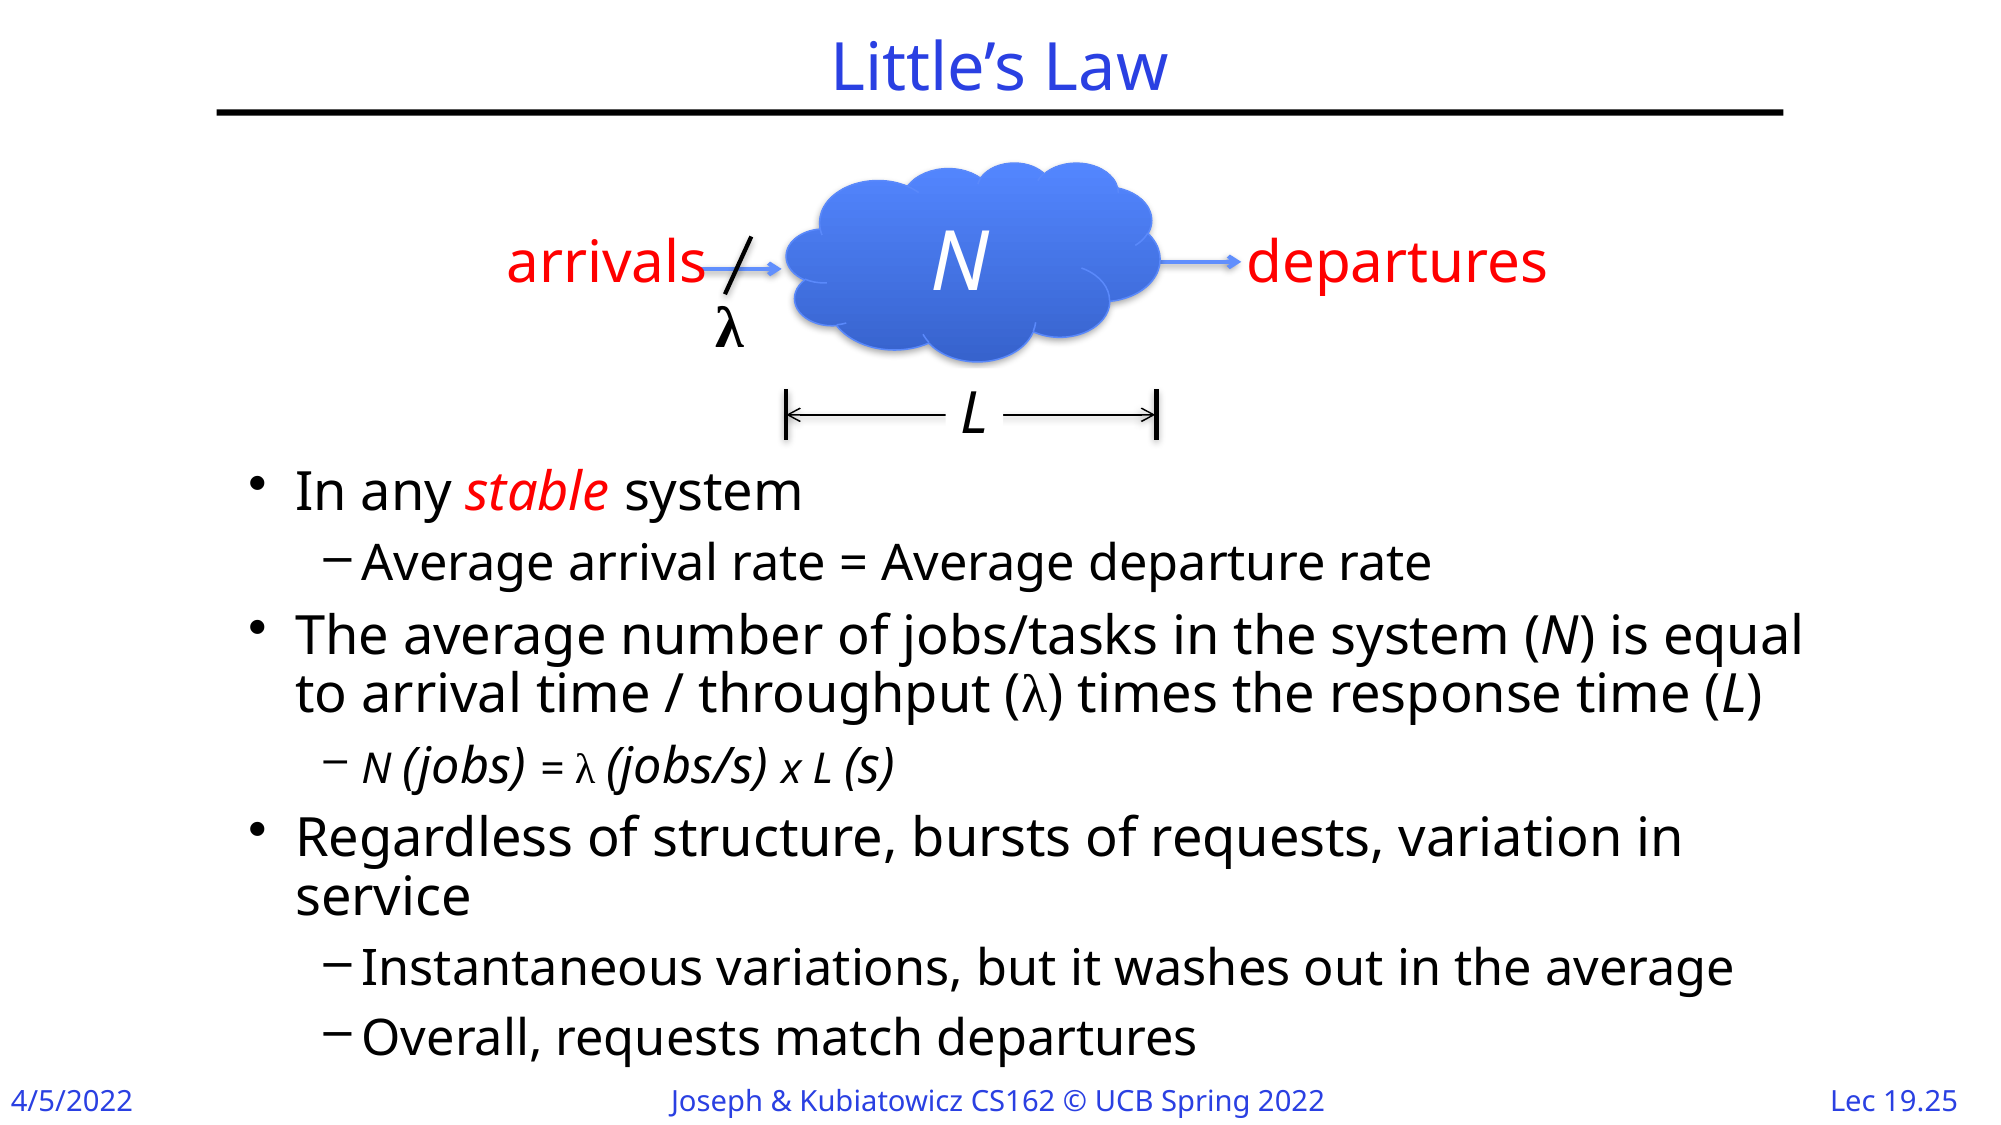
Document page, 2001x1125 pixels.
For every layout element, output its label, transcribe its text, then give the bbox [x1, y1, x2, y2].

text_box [496, 162, 1555, 455]
list In any stable system Average arrival rate = Average departure rate The average number of jobs/tasks in the system (N) is equal to arrival time / throughput (λ) times the response time (L) N (jobs) = λ (jobs/s) x L (s) Regardless of structure, bursts of requests, variation in service Instantaneous variations, but it washes out in the average Overall, requests match departures [233, 456, 1838, 1100]
title Little’s Law [216, 24, 1784, 113]
